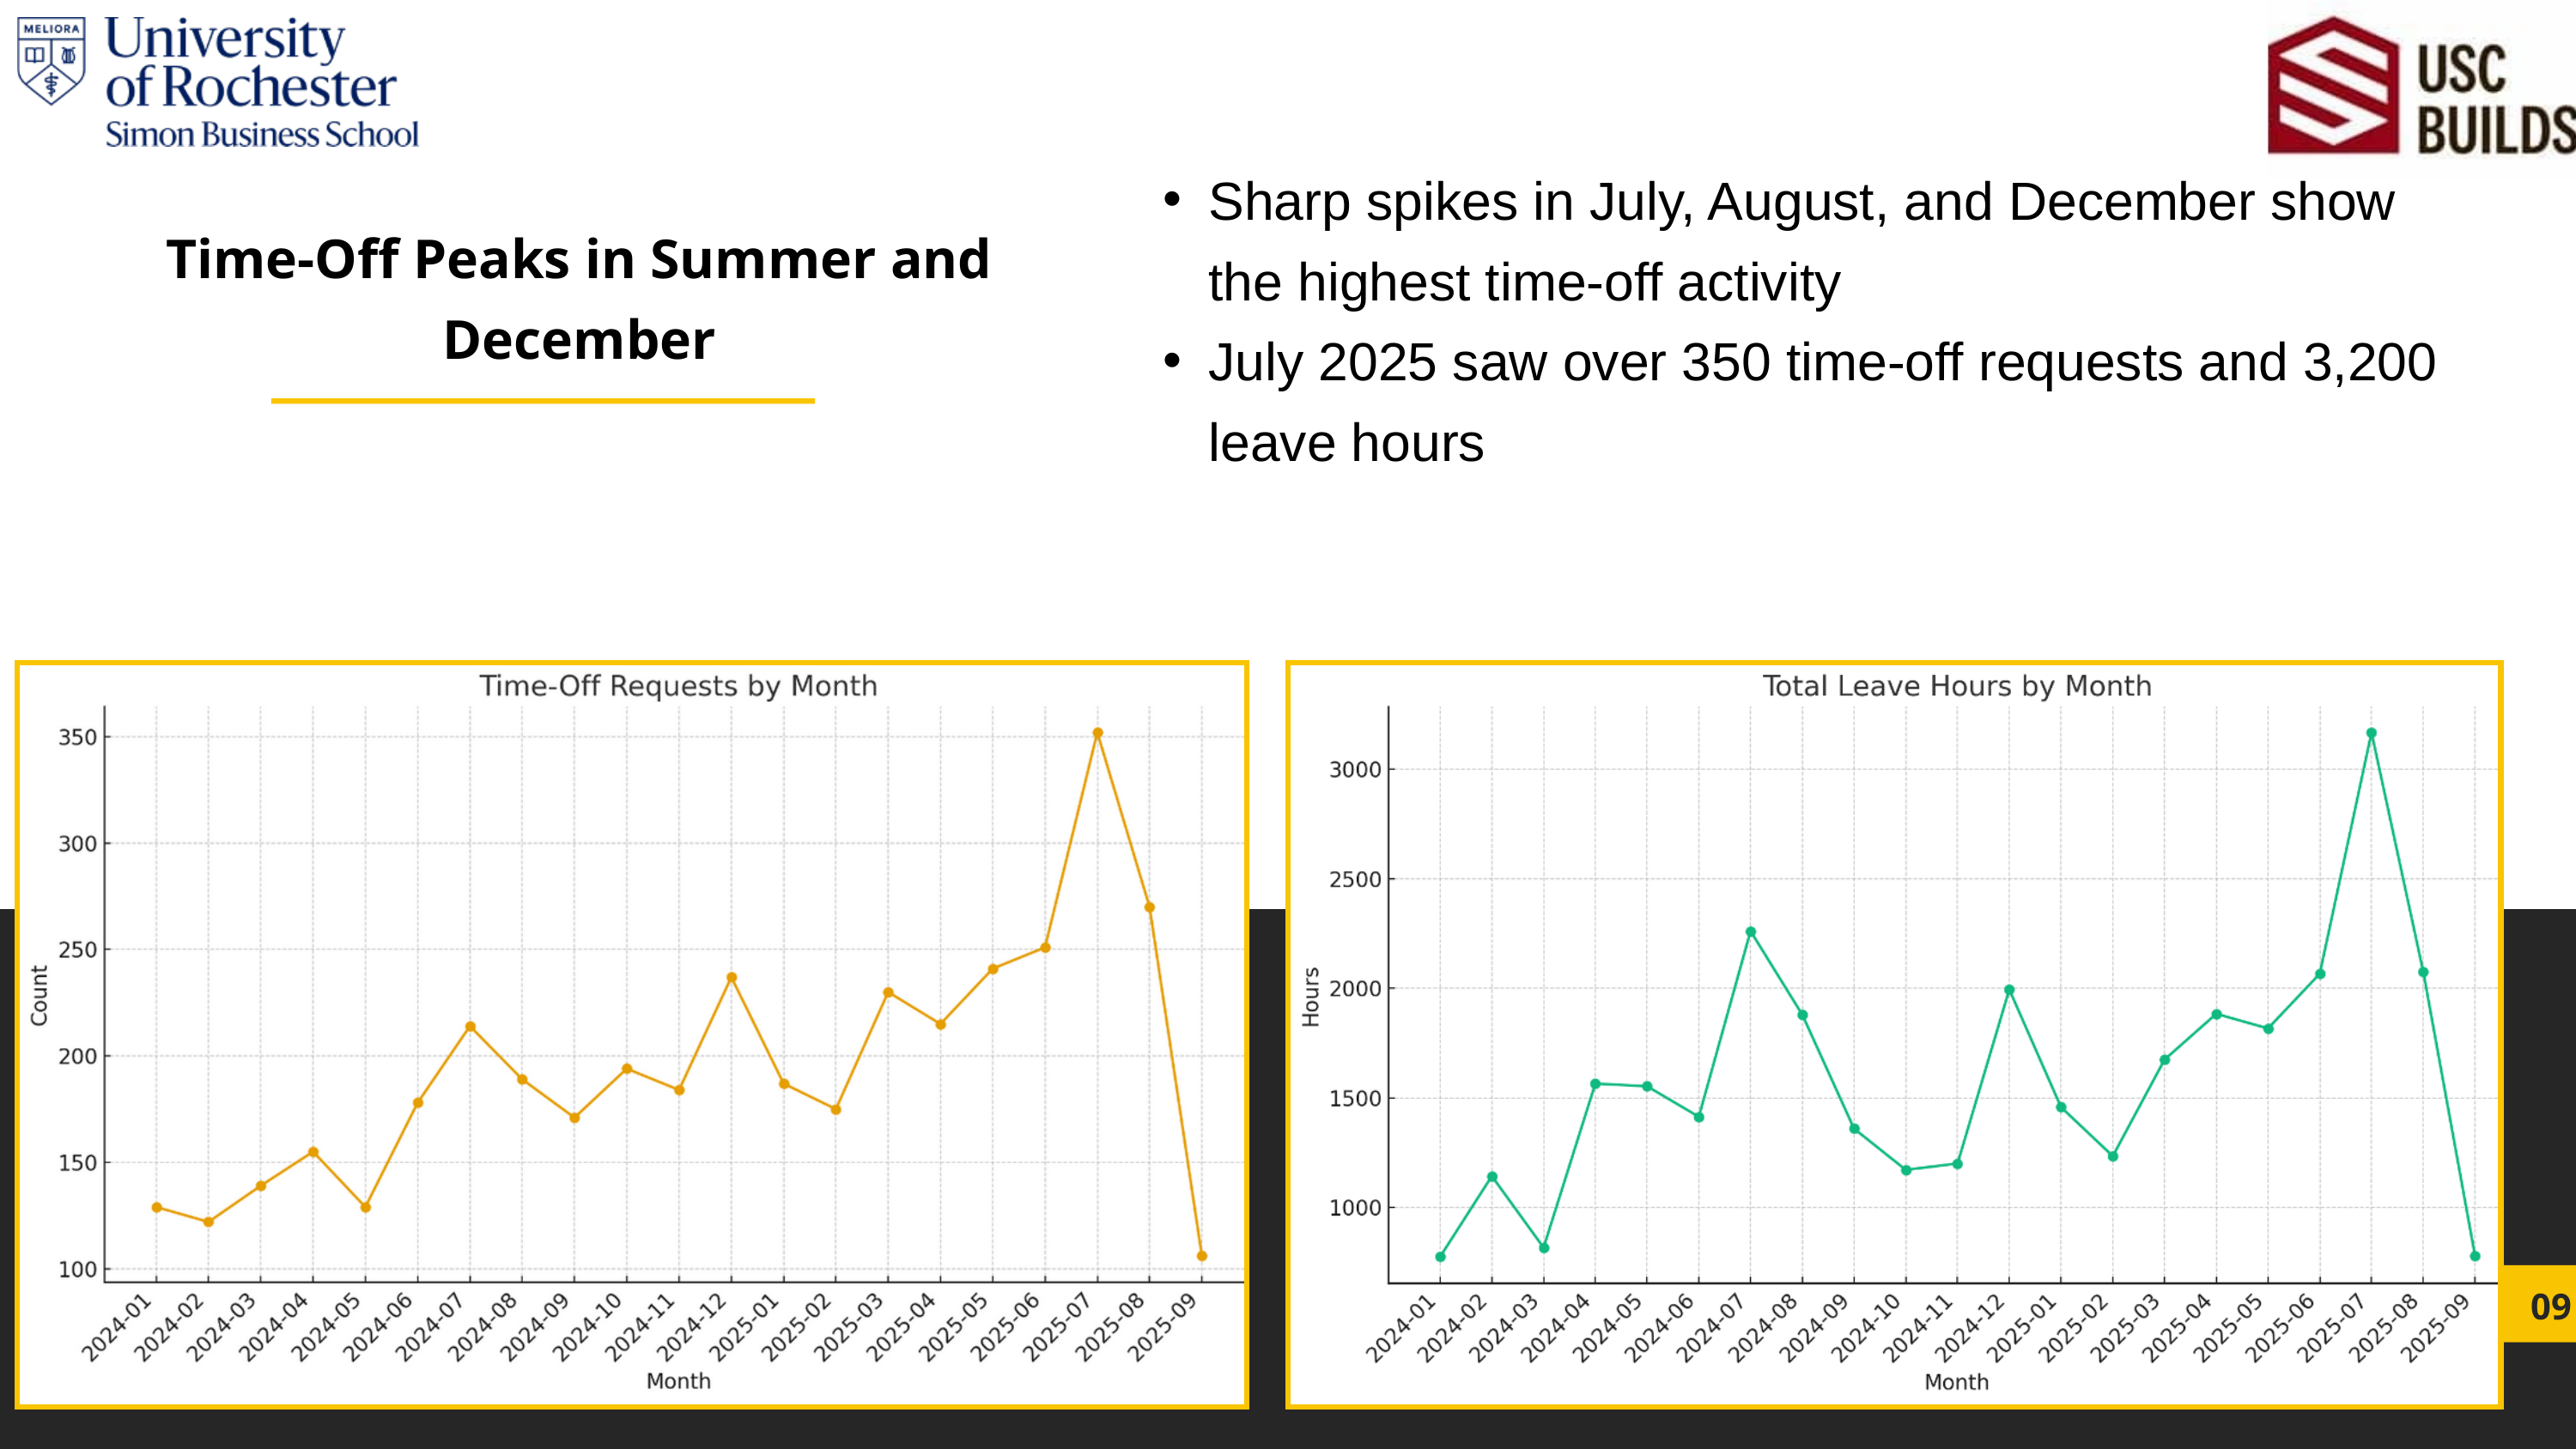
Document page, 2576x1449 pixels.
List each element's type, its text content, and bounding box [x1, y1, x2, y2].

text_box Sharp spikes in July, August, and December show the highest time-off activity July 2025 saw over 350 time-off requests and 3,200 leave hours [1117, 149, 2470, 553]
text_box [0, 908, 2576, 1449]
text_box [17, 662, 1248, 905]
text_box [17, 17, 421, 147]
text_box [2336, 1264, 2576, 1343]
text_box [2267, 0, 2576, 179]
text_box Time-Off Peaks in Summer and December [58, 208, 1102, 370]
text_box [1287, 662, 2501, 905]
